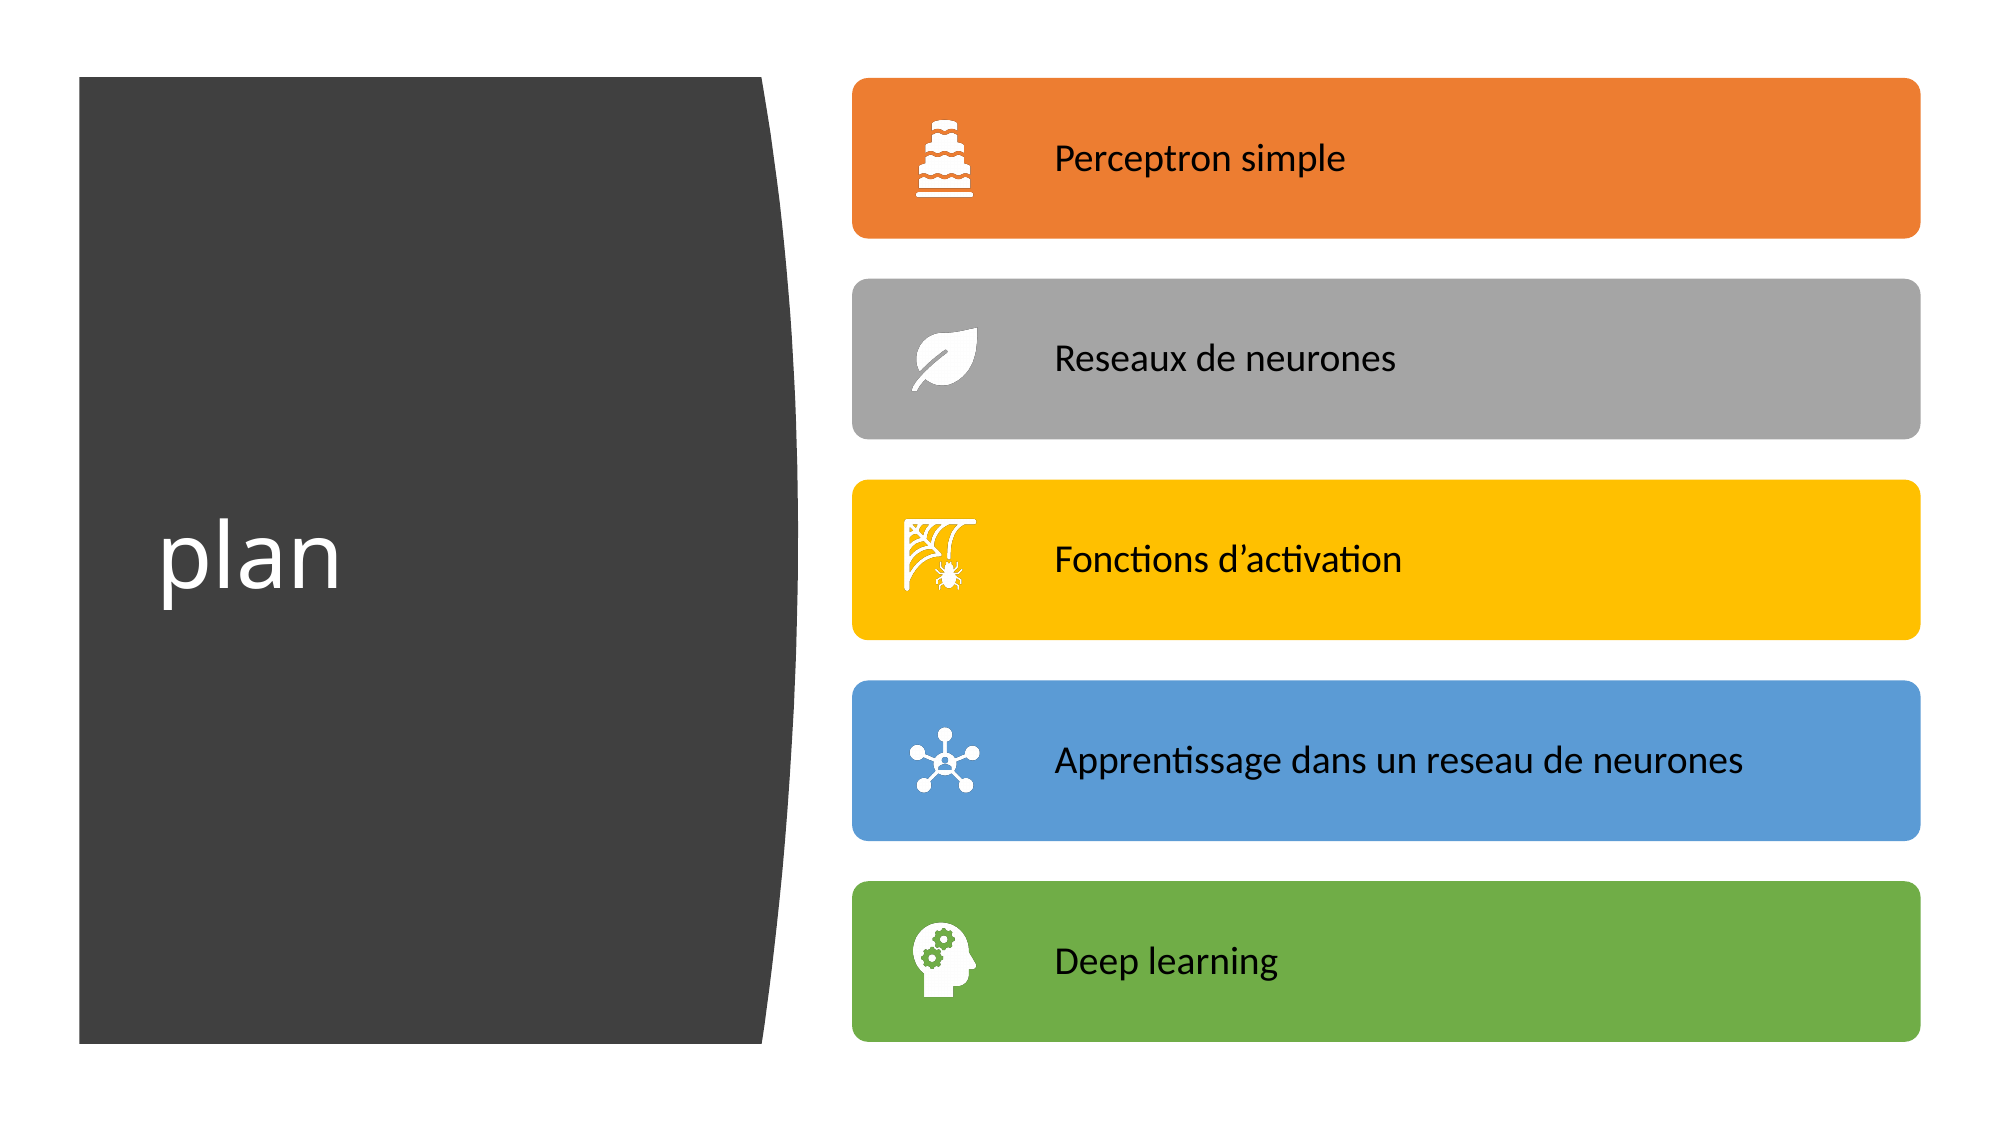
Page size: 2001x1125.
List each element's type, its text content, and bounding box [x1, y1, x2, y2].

title plan [141, 166, 702, 953]
text_box [78, 76, 800, 1045]
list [852, 77, 1921, 1043]
